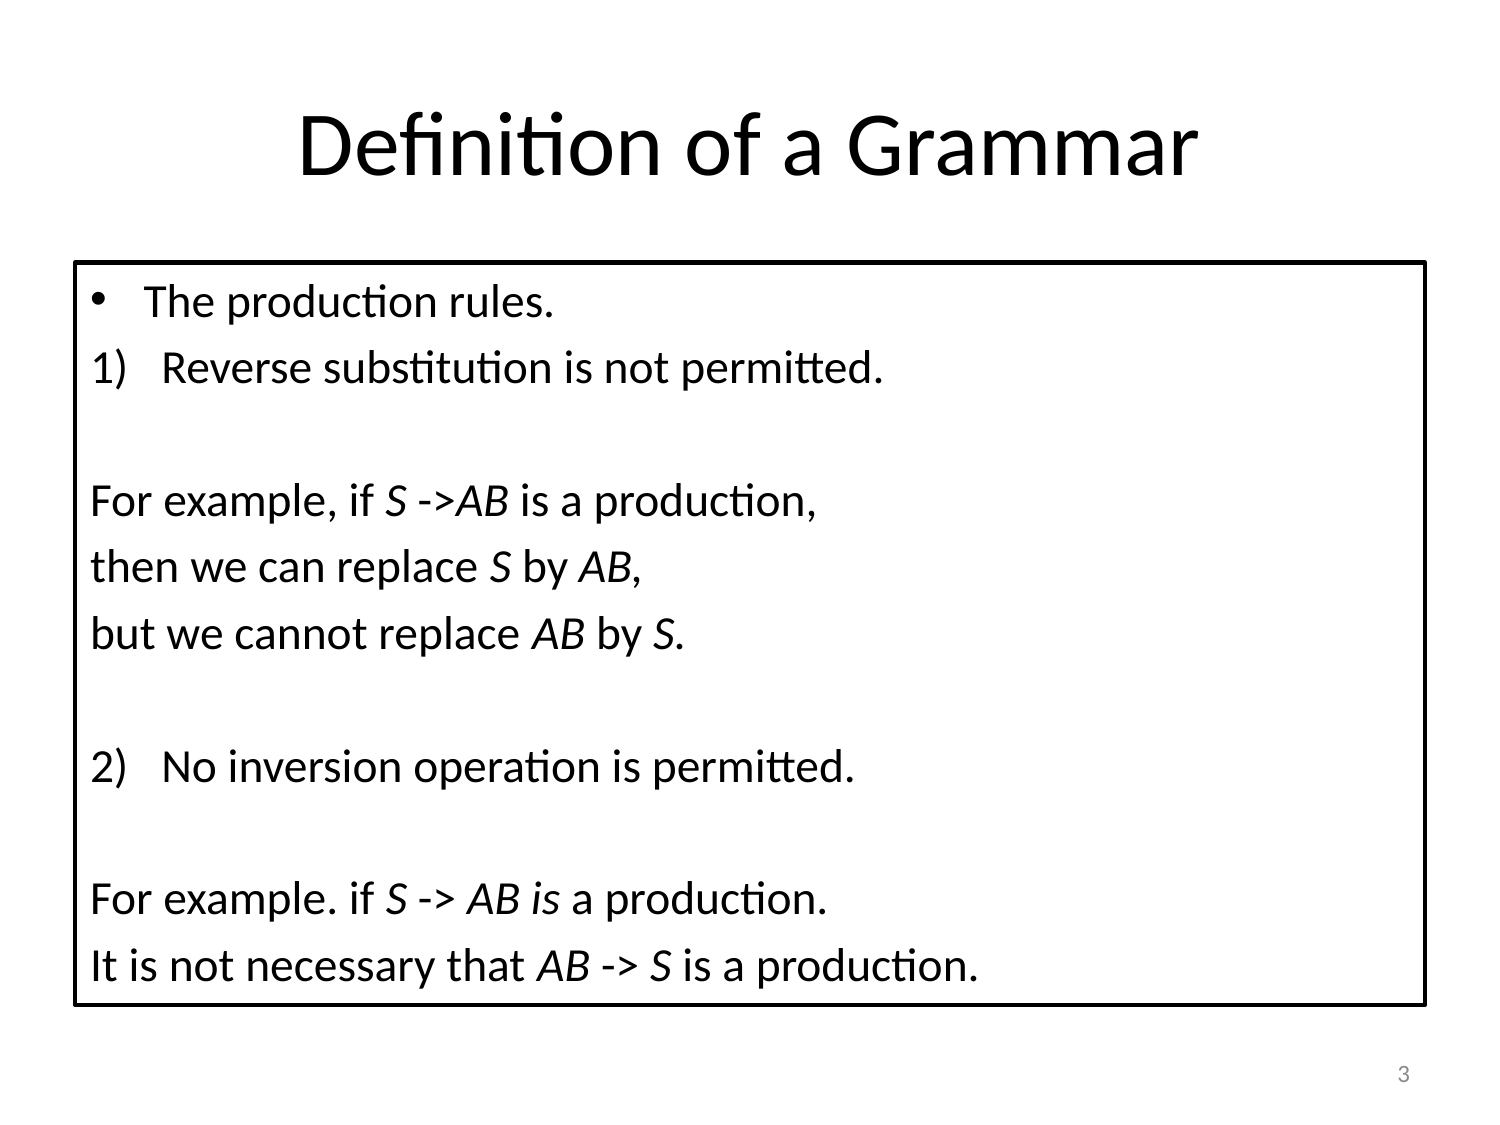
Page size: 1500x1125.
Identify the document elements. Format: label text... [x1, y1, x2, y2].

slide_number 3 [1074, 1042, 1425, 1103]
title Definition of a Grammar [75, 45, 1425, 233]
list The production rules. Reverse substitution is not permitted. For example, if S ->AB is a production, then we can replace S by AB, but we cannot replace AB by S. No inversion operation is permitted. For example. if S -> AB is a production. It is not necessary that AB -> S is a production. [73, 260, 1427, 1007]
